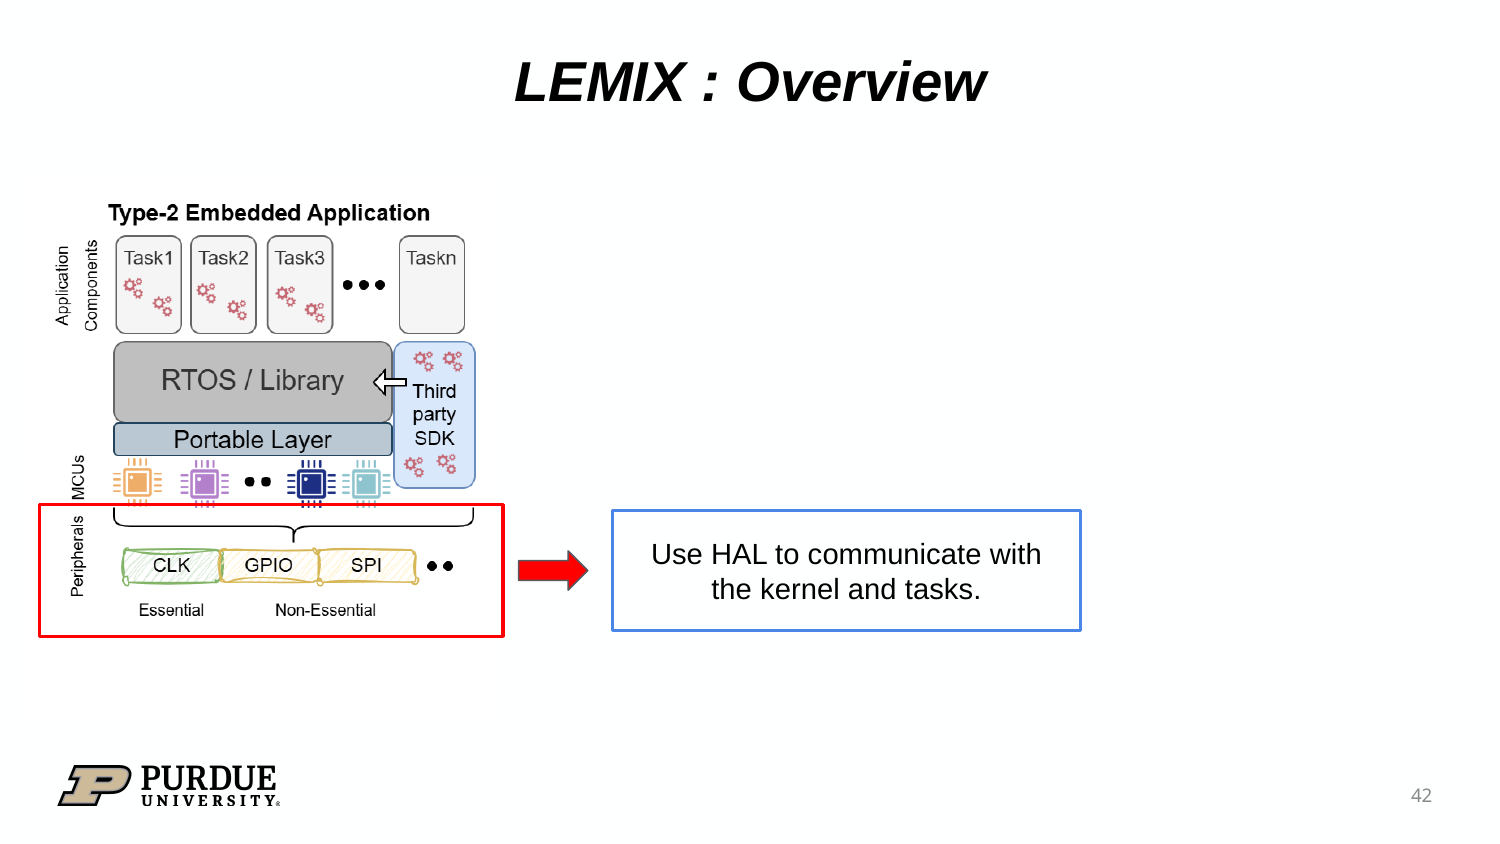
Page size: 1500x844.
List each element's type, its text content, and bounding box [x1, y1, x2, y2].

text_box [499, 504, 503, 637]
text_box Use HAL to communicate with the kernel and tasks. [612, 510, 1081, 631]
picture [25, 173, 494, 721]
picture [57, 765, 280, 806]
text_box [518, 550, 588, 591]
title LEMIX : Overview [57, 47, 1444, 120]
slide_number ‹#› [1308, 773, 1444, 819]
